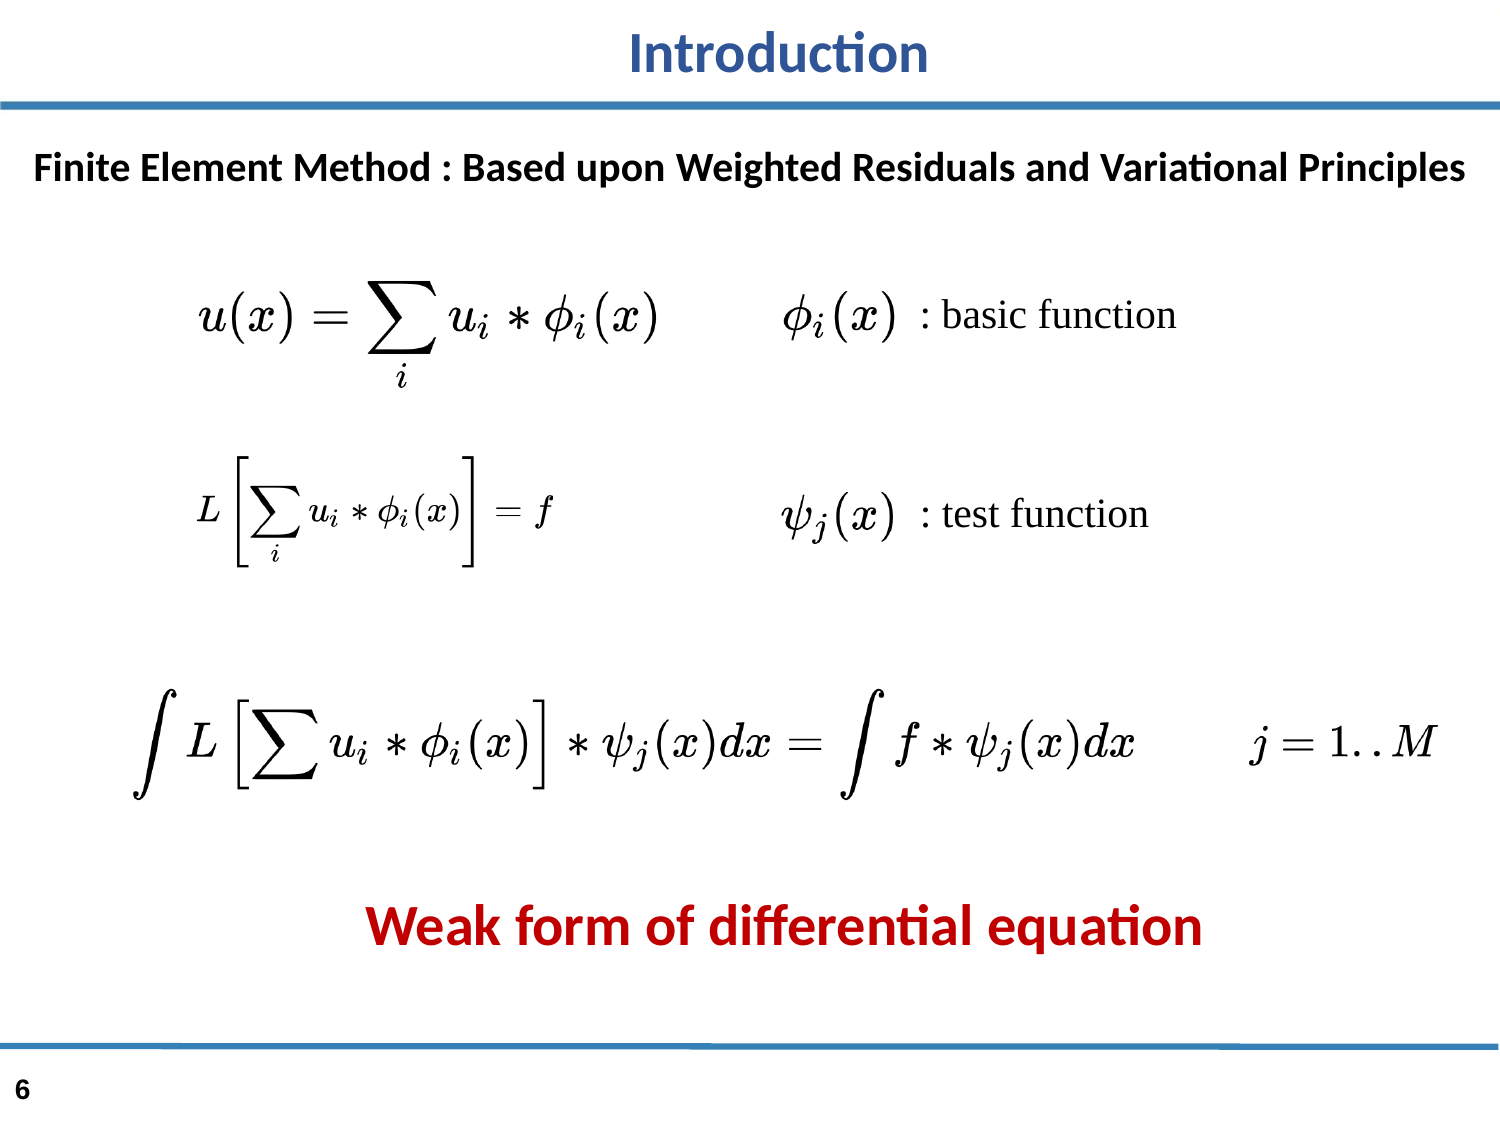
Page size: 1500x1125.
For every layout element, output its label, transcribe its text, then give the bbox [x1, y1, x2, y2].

picture [1235, 714, 1452, 775]
text_box Finite Element Method : Based upon Weighted Residuals and Variational Principles [18, 107, 1482, 198]
text_box : basic function [904, 279, 1500, 345]
picture [0, 0, 1500, 666]
text_box Introduction [613, 7, 956, 92]
picture [123, 687, 1144, 808]
text_box : test function [905, 478, 1165, 544]
text_box Weak form of differential equation [350, 879, 1219, 965]
